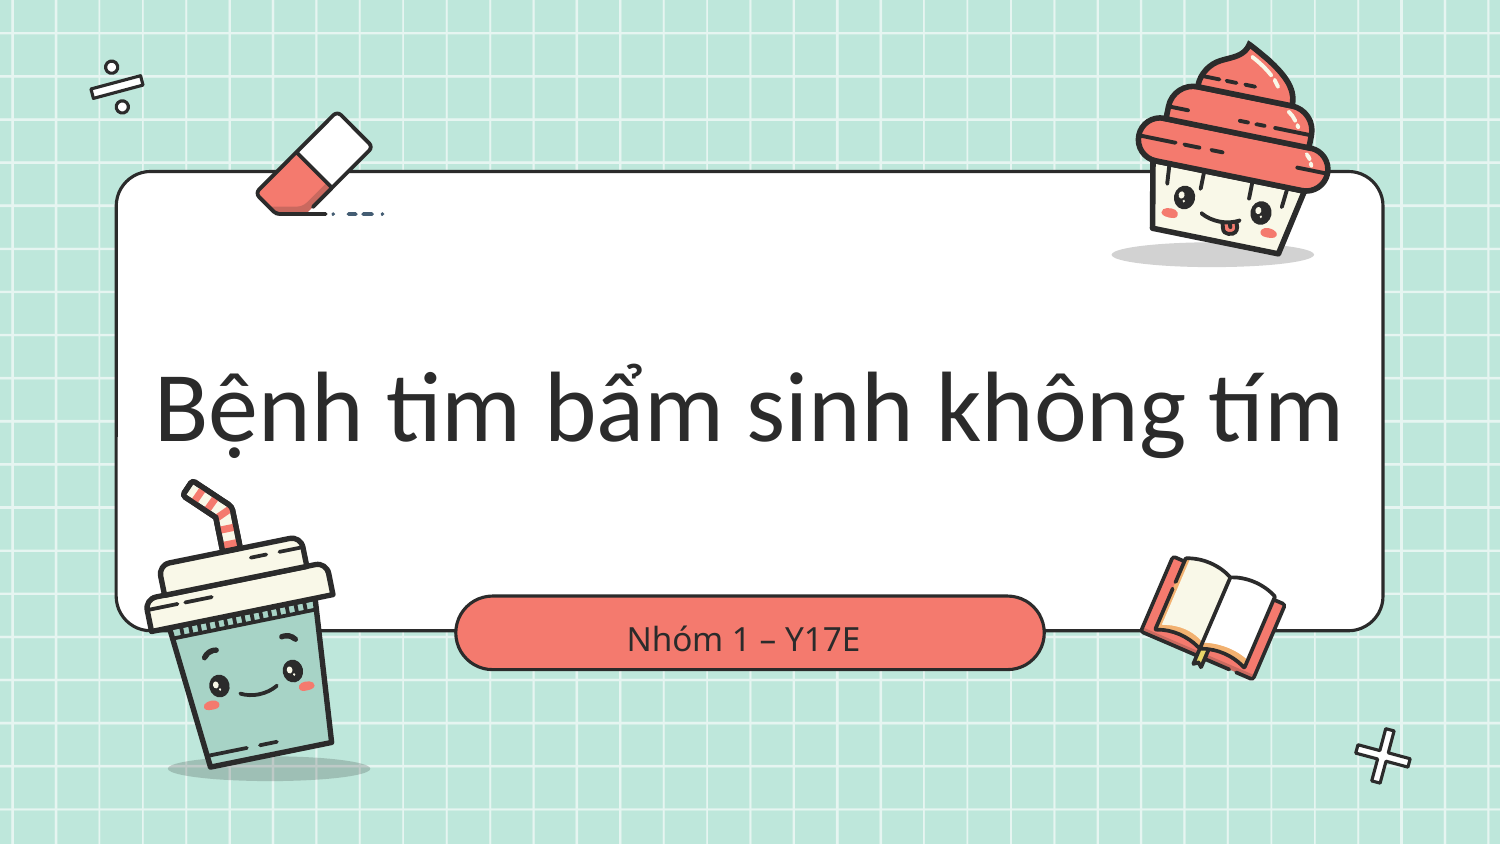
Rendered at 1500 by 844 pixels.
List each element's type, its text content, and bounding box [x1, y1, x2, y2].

title Bệnh tim bẩm sinh không tím [116, 232, 1383, 570]
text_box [120, 455, 371, 782]
text_box [1291, 172, 1384, 631]
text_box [1111, 21, 1354, 268]
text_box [1139, 553, 1286, 683]
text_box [254, 111, 385, 217]
subtitle Nhóm 1 – Y17E [475, 619, 1013, 657]
text_box [455, 596, 1045, 670]
text_box [116, 171, 1106, 232]
text_box [375, 570, 1134, 631]
